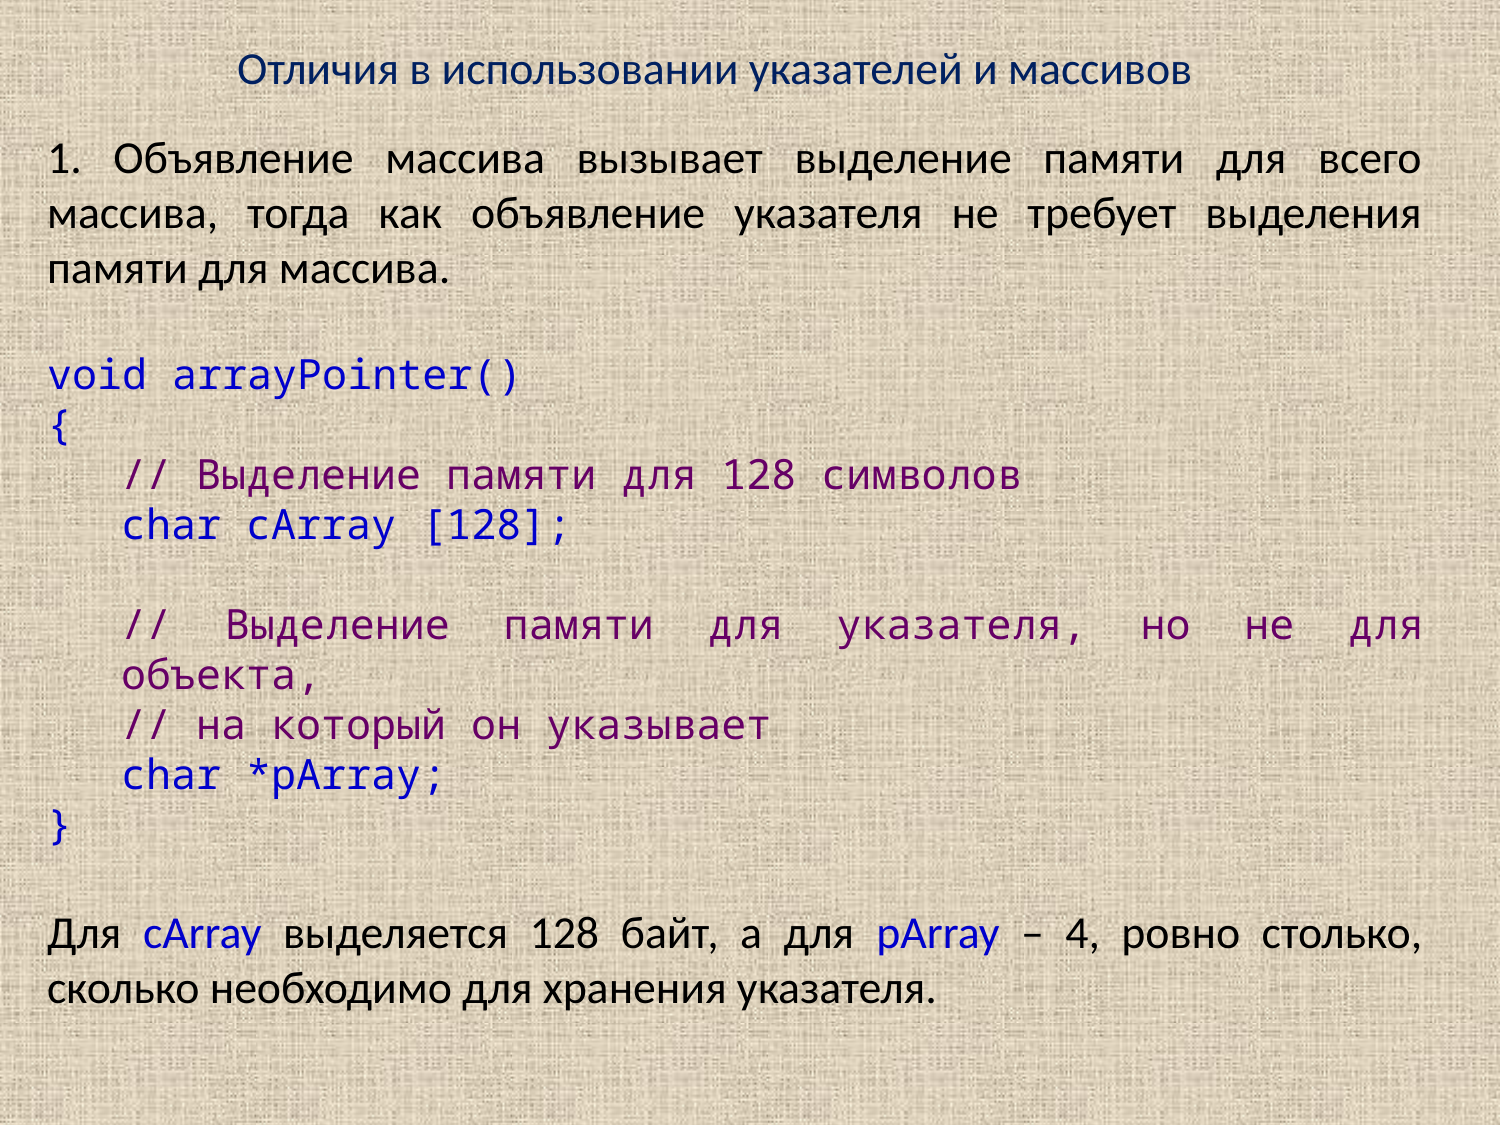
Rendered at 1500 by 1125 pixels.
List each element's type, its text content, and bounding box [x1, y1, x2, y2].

text_box Отличия в использовании указателей и массивов [165, 31, 1265, 101]
picture [0, 0, 1500, 1125]
text_box 1. Объявление массива вызывает выделение памяти для всего массива, тогда как объявление указателя не требует выделения памяти для массива. void arrayPointer() { // Выделение памяти для 128 символов char cArray [128]; // Выделение памяти для указателя, но не для объекта, // на который он указывает char *pArray; } Для cArray выделяется 128 байт, а для pArray – 4, ровно столько, сколько необходимо для хранения указателя. [32, 120, 1438, 1020]
